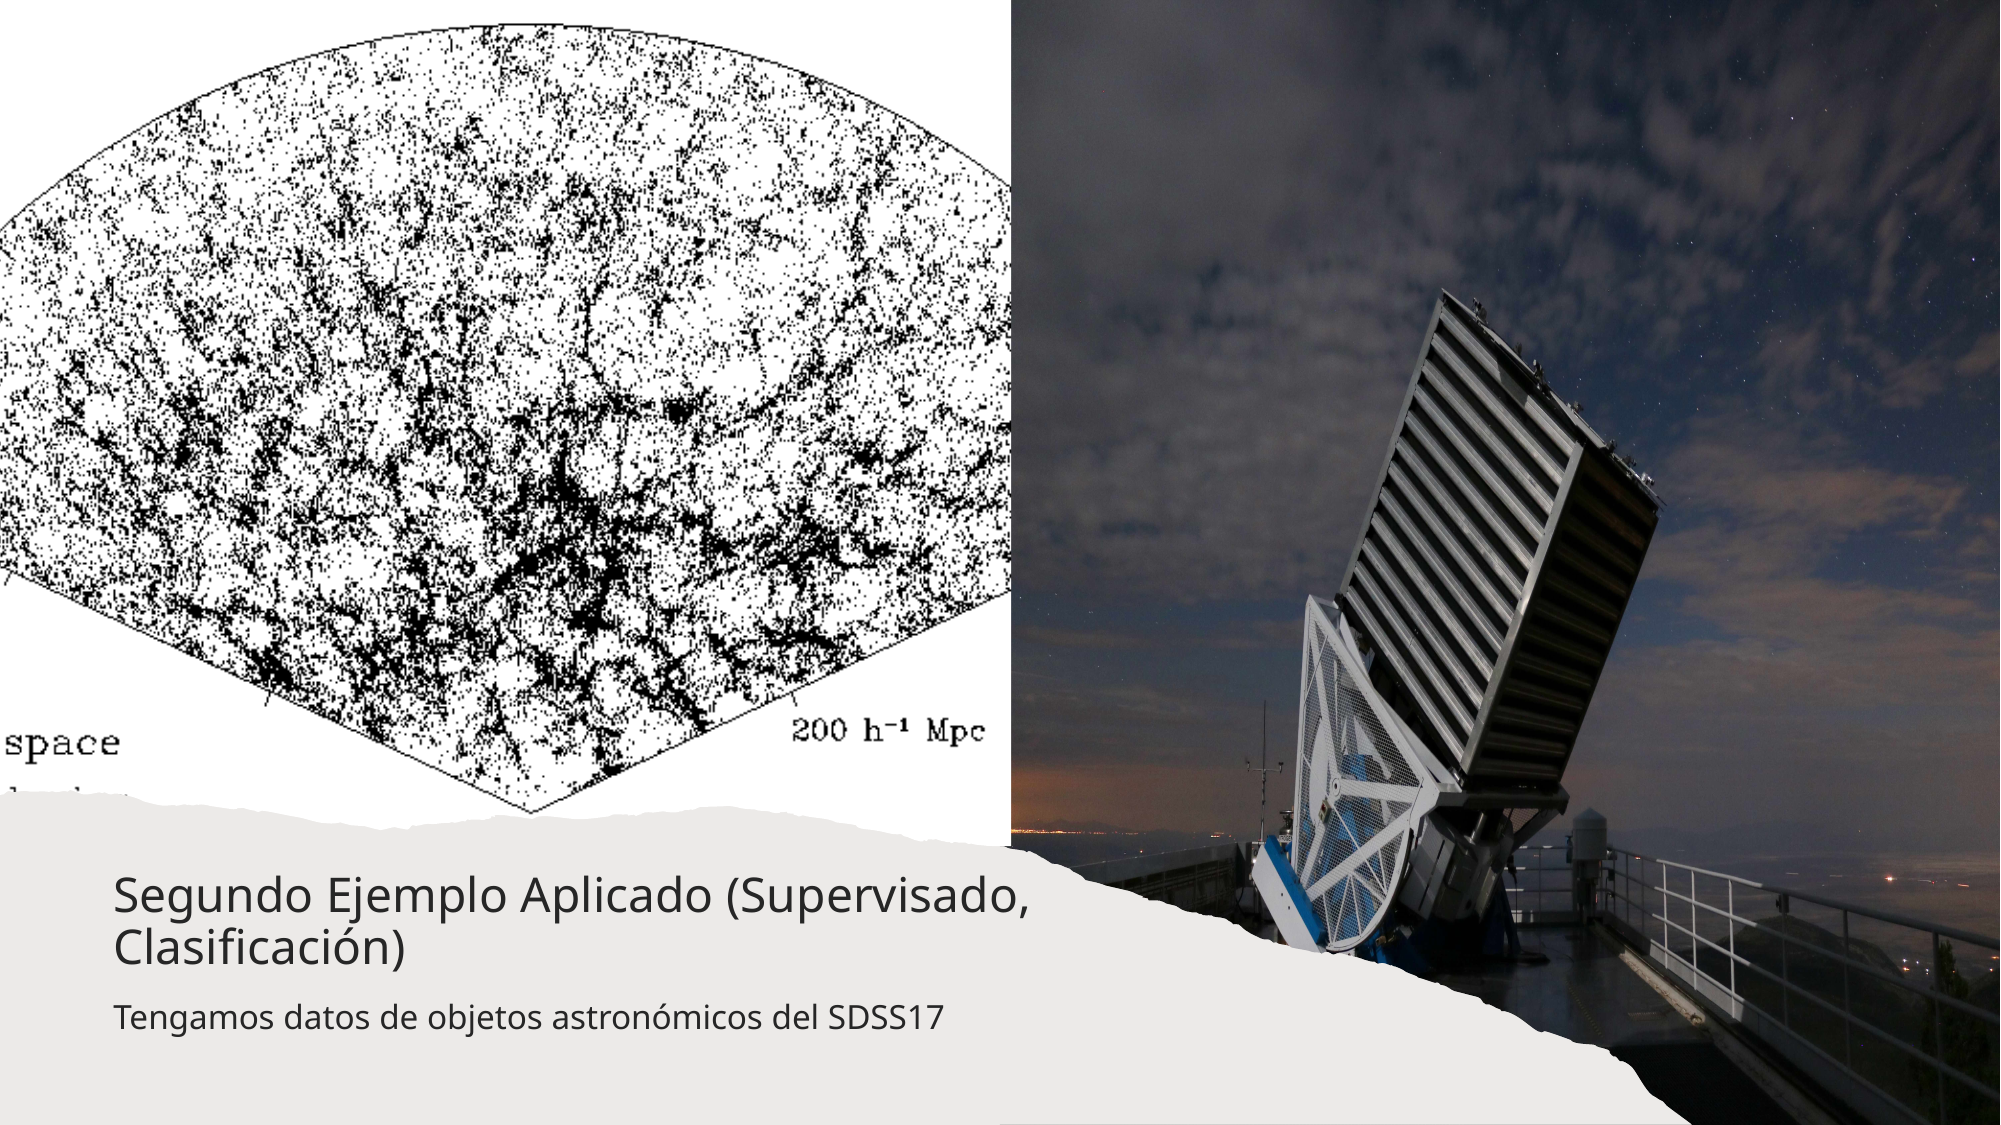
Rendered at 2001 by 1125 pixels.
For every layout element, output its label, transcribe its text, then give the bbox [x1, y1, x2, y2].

text_box [0, 847, 999, 1125]
title Segundo Ejemplo Aplicado (Supervisado, Clasificación) [98, 858, 999, 982]
list Tengamos datos de objetos astronómicos del SDSS17 [98, 993, 999, 1052]
picture [0, 0, 2000, 1125]
